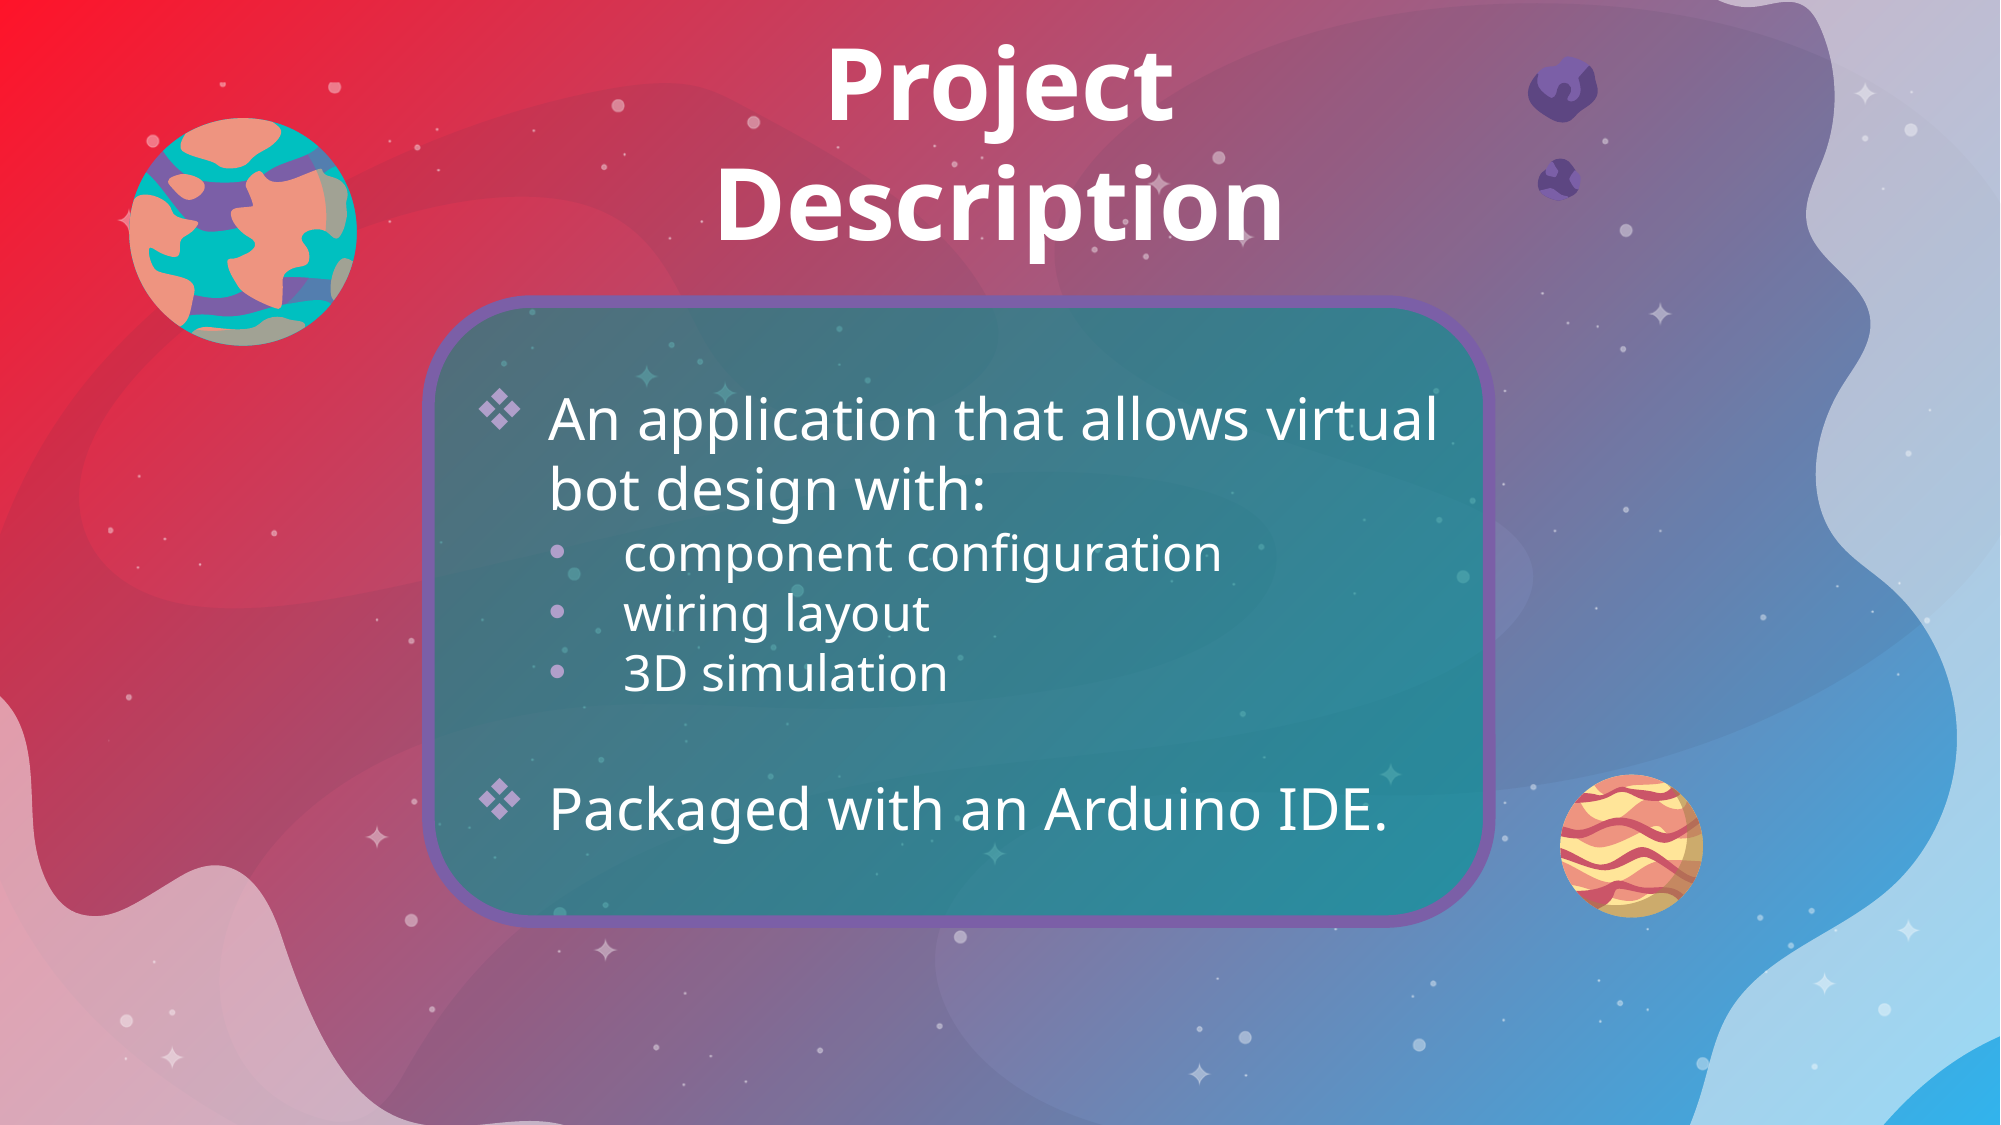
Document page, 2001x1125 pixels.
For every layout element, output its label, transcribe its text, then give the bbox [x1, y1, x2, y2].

text_box An application that allows virtual bot design with: component configuration wiring layout 3D simulation Packaged with an Arduino IDE. [426, 299, 1492, 924]
title Project Description [658, 44, 1342, 237]
picture [1885, 1037, 2000, 1125]
picture [0, 0, 1956, 1125]
